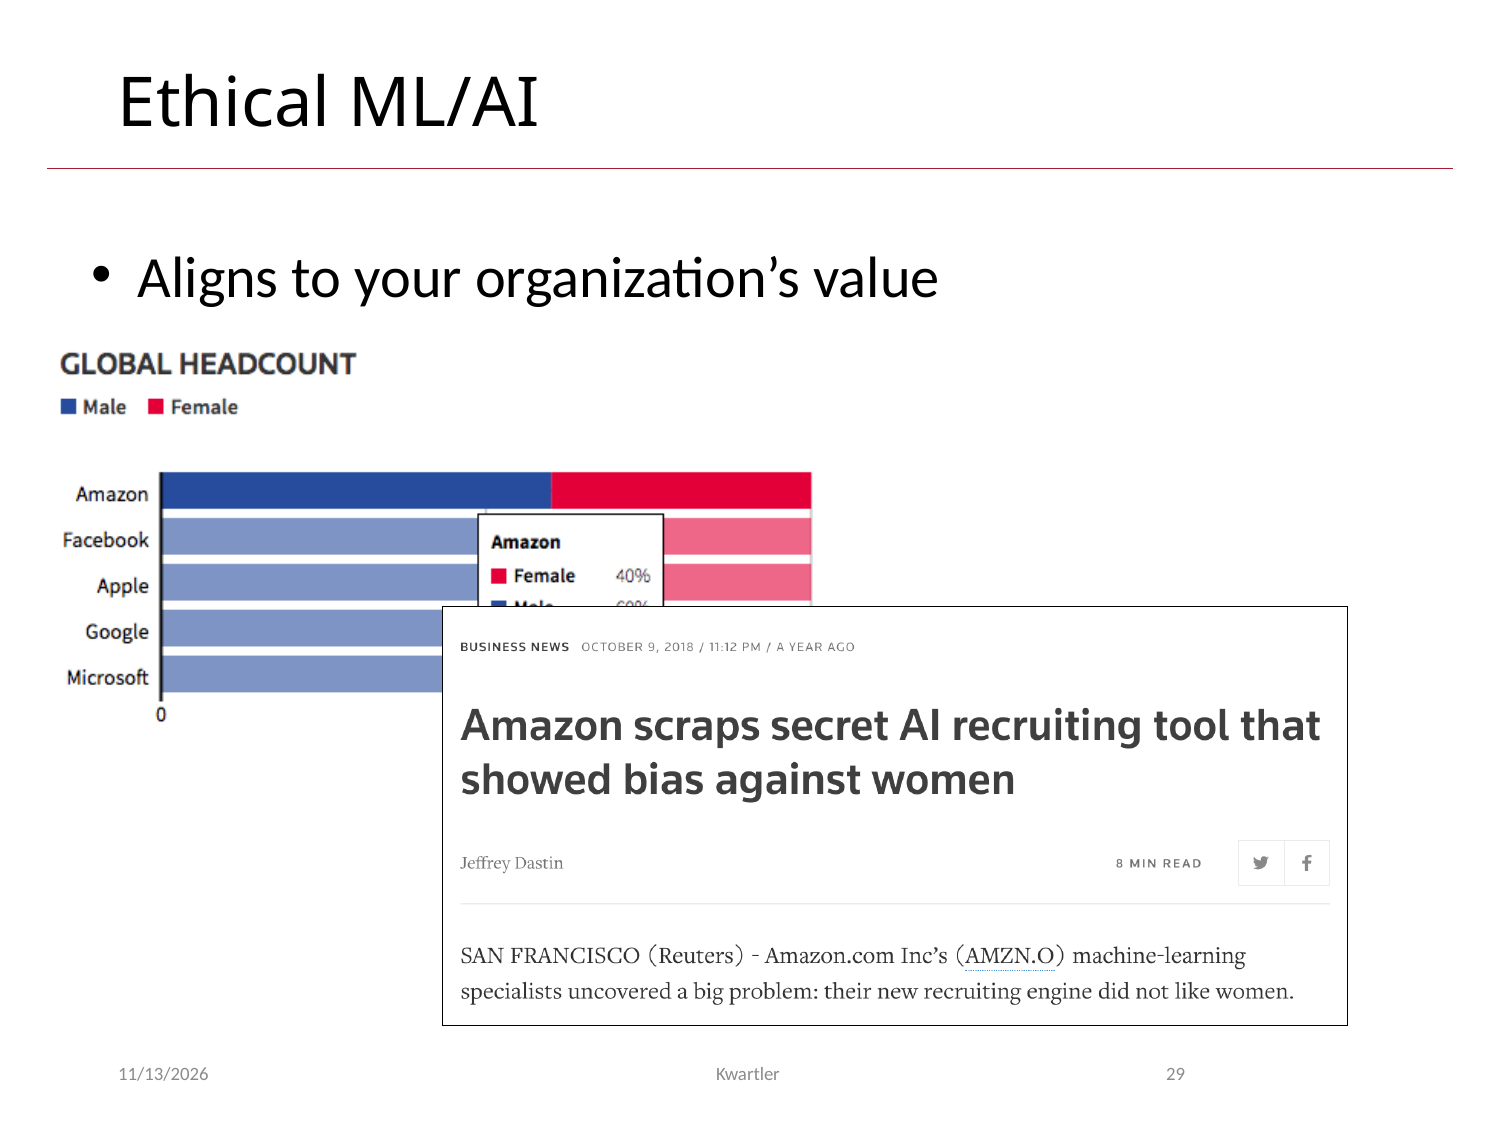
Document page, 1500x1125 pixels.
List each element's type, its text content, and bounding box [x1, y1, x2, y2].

text_box Aligns to your organization’s value [76, 231, 956, 317]
footer Kwartler [496, 1042, 1004, 1103]
picture [55, 347, 1348, 1026]
text_box Ethical ML/AI [103, 59, 1397, 157]
slide_number 29 [1059, 1042, 1200, 1103]
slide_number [103, 1042, 441, 1103]
